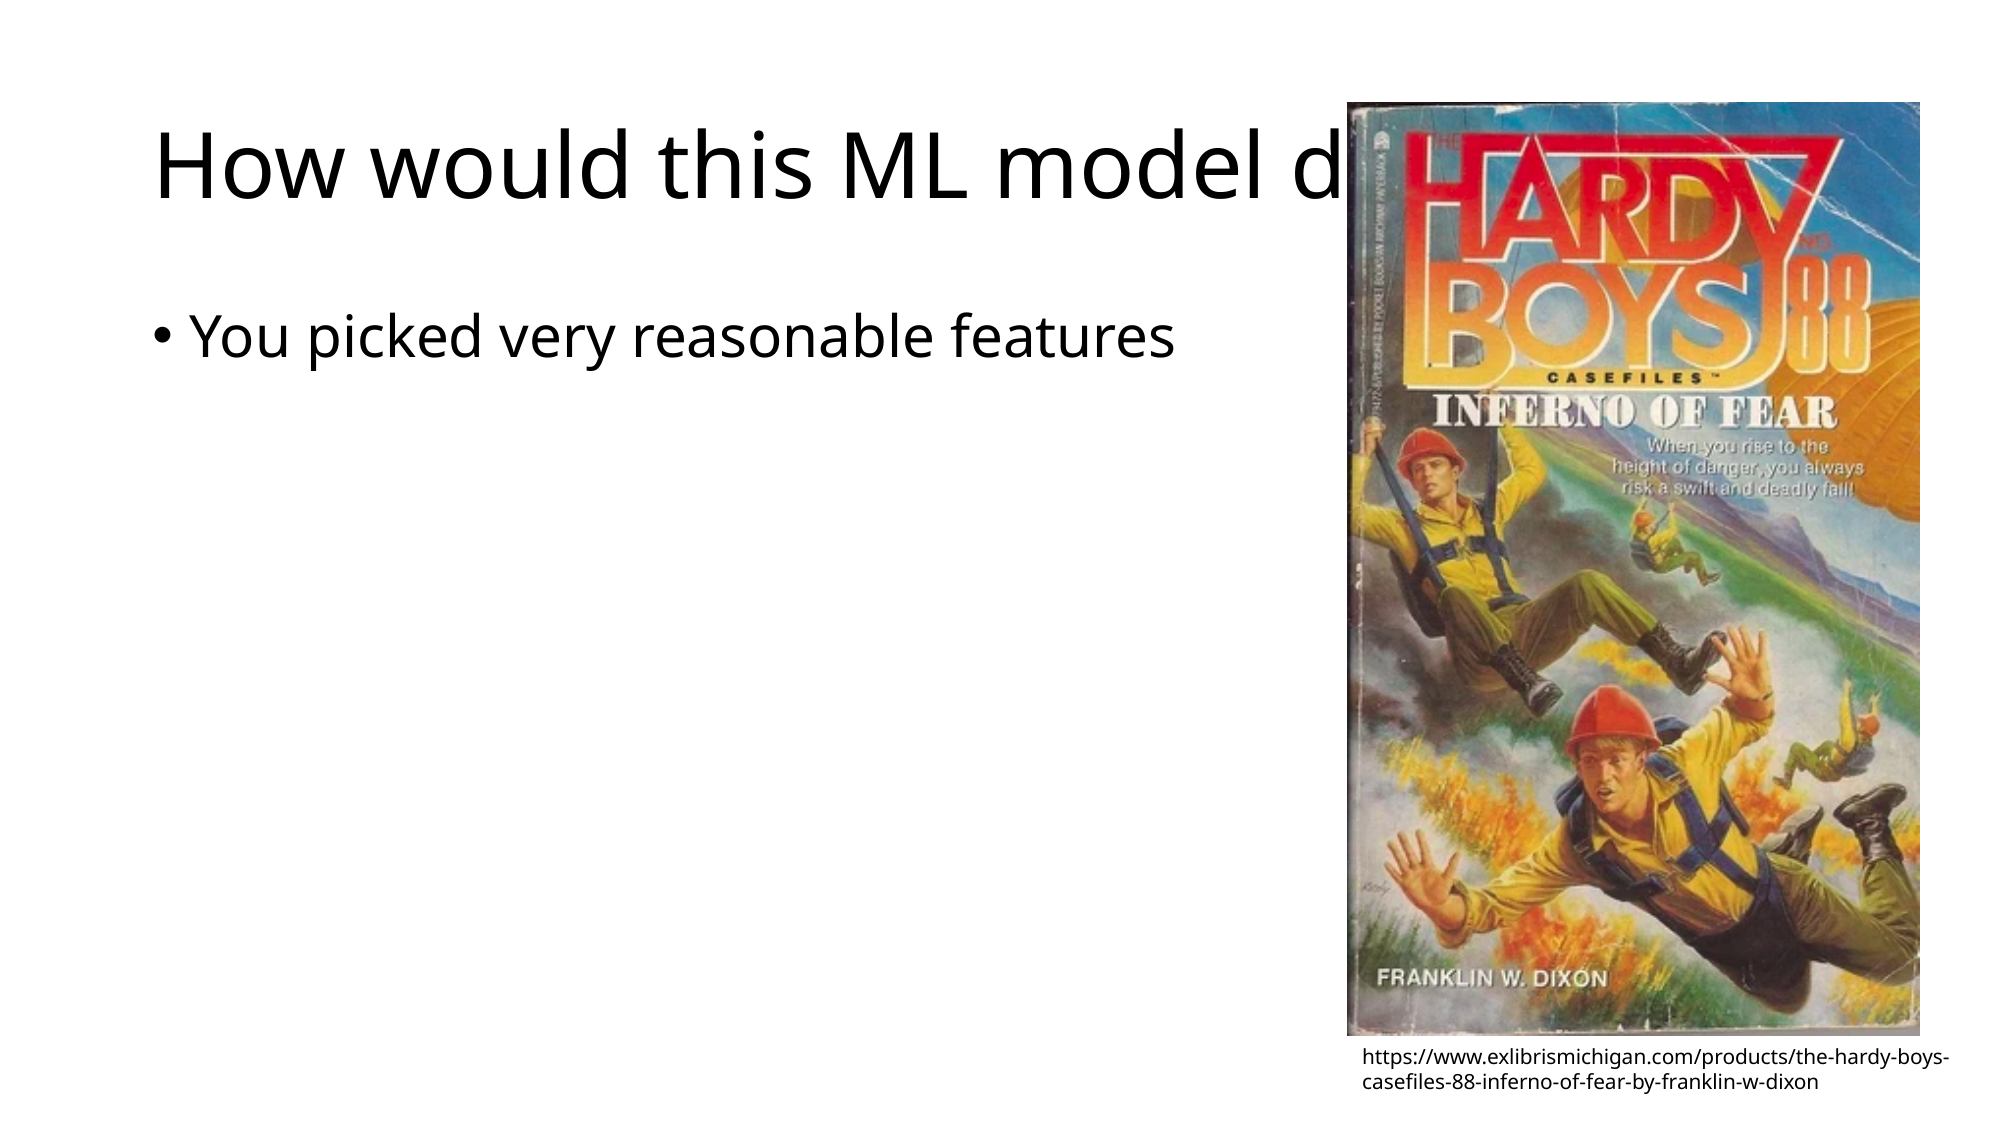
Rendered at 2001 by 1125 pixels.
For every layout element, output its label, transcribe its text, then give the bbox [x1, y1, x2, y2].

picture [1347, 101, 1920, 1037]
title How would this ML model do? [137, 59, 1863, 278]
text_box https://www.exlibrismichigan.com/products/the-hardy-boys-casefiles-88-inferno-of-fear-by-franklin-w-dixon [1346, 1036, 1983, 1102]
list You picked very reasonable features [137, 299, 1259, 1014]
